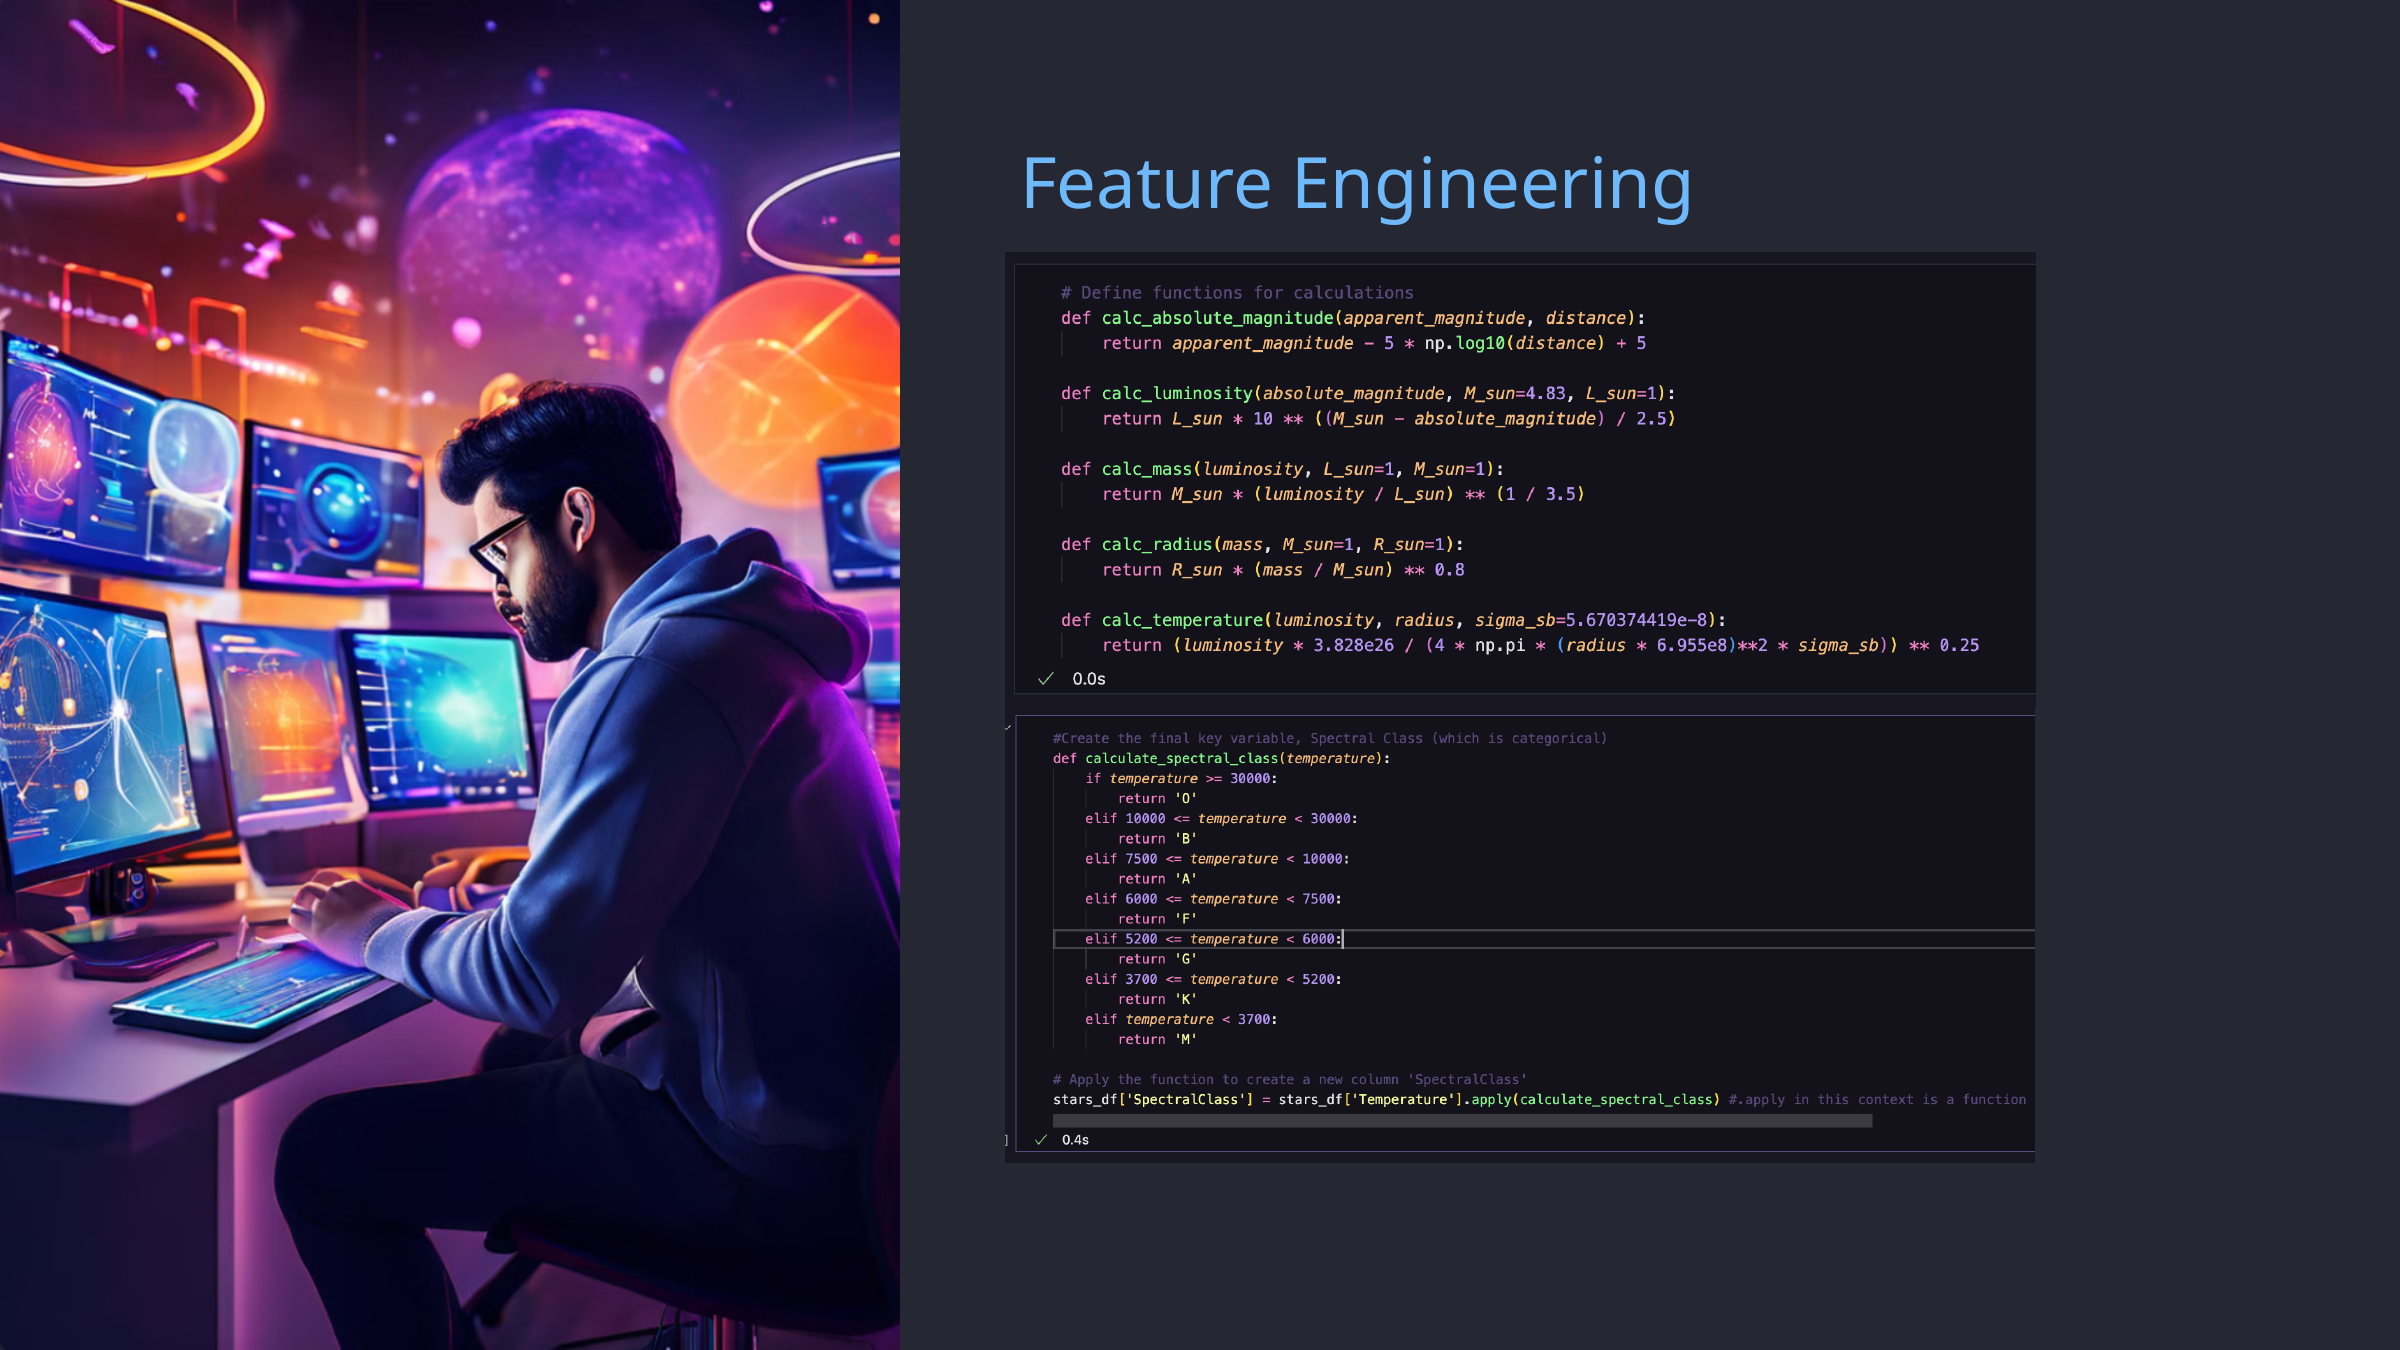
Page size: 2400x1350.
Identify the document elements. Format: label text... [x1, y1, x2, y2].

picture [0, 0, 900, 1350]
text_box Feature Engineering [1005, 126, 2269, 216]
text_box [900, 0, 2400, 1350]
picture [1005, 252, 2036, 1163]
